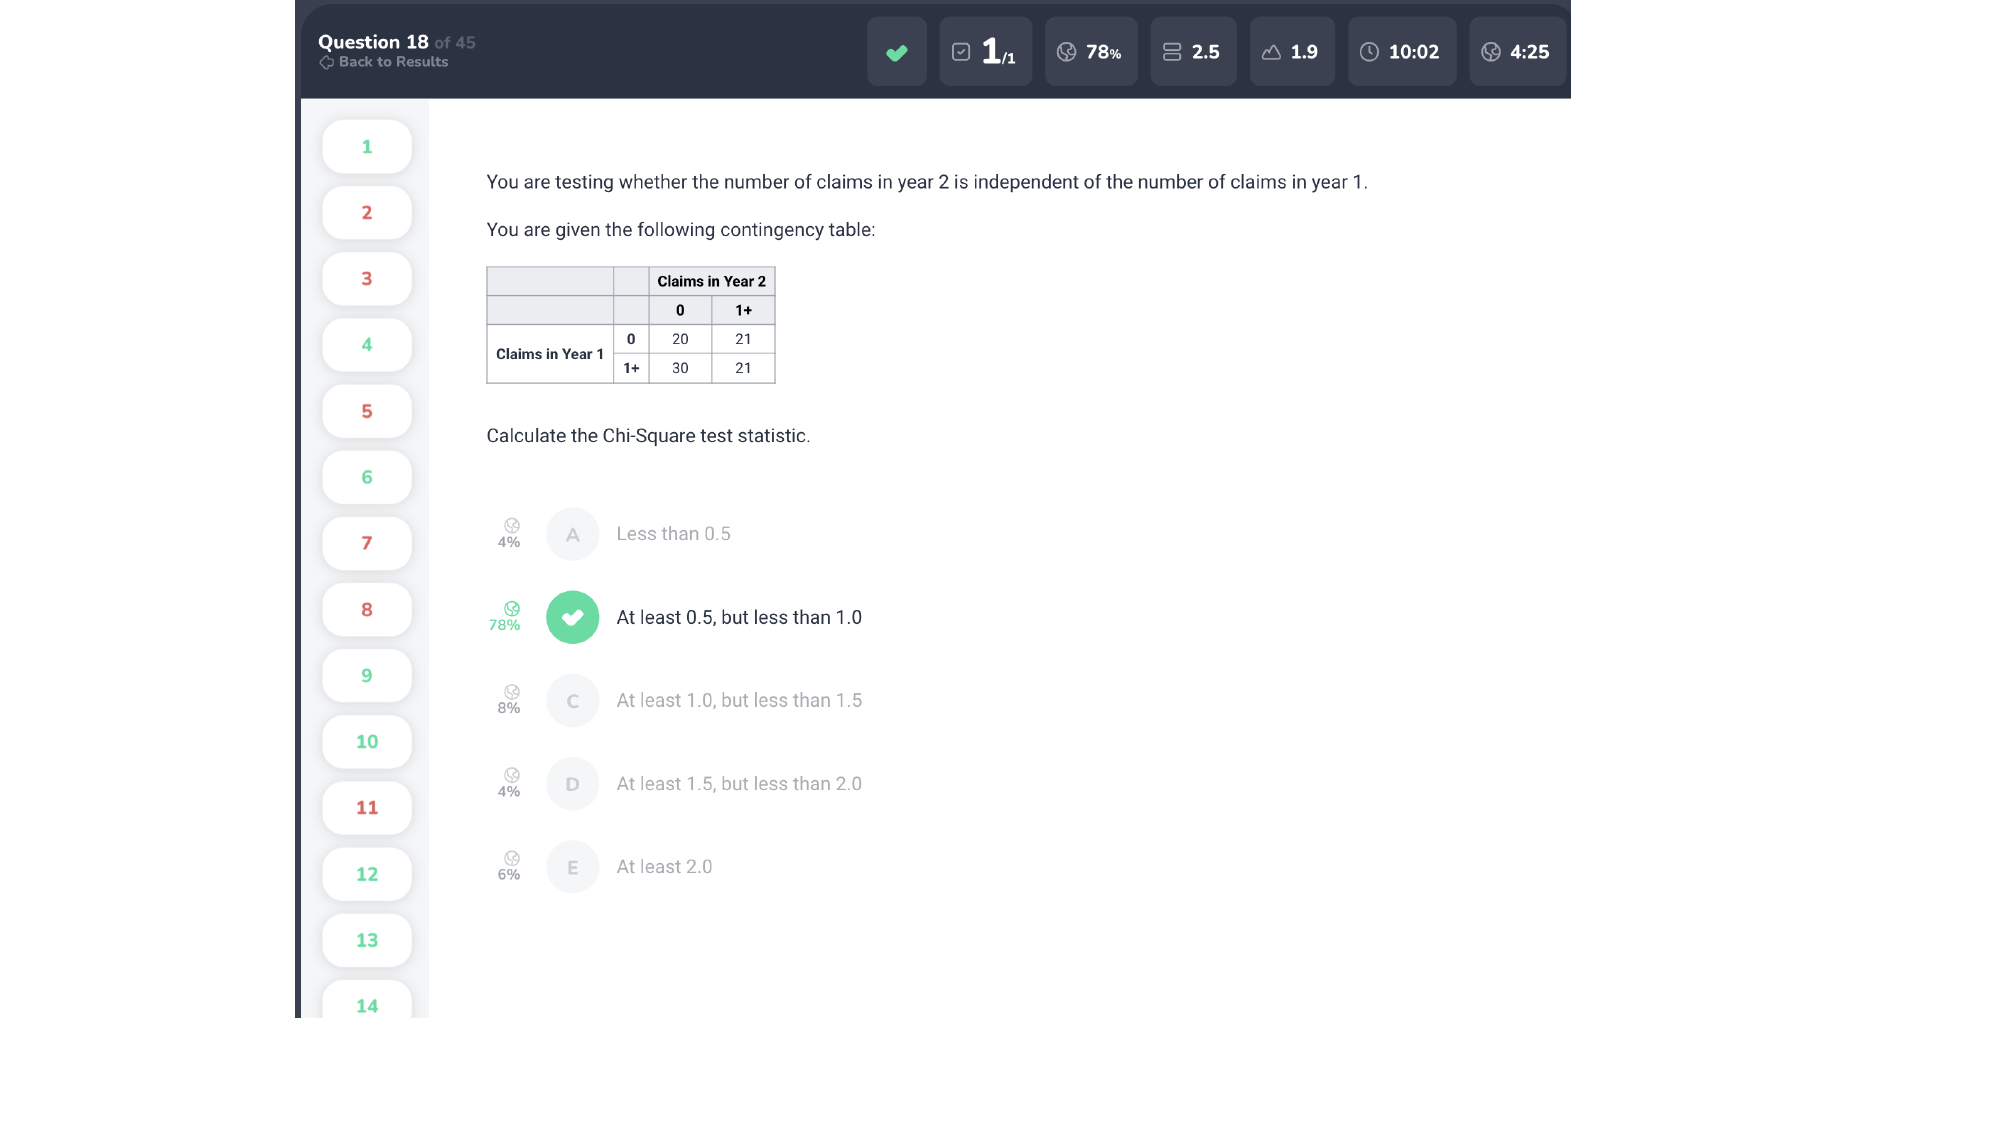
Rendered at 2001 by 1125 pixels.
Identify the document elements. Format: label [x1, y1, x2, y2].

picture [294, 0, 1571, 1019]
